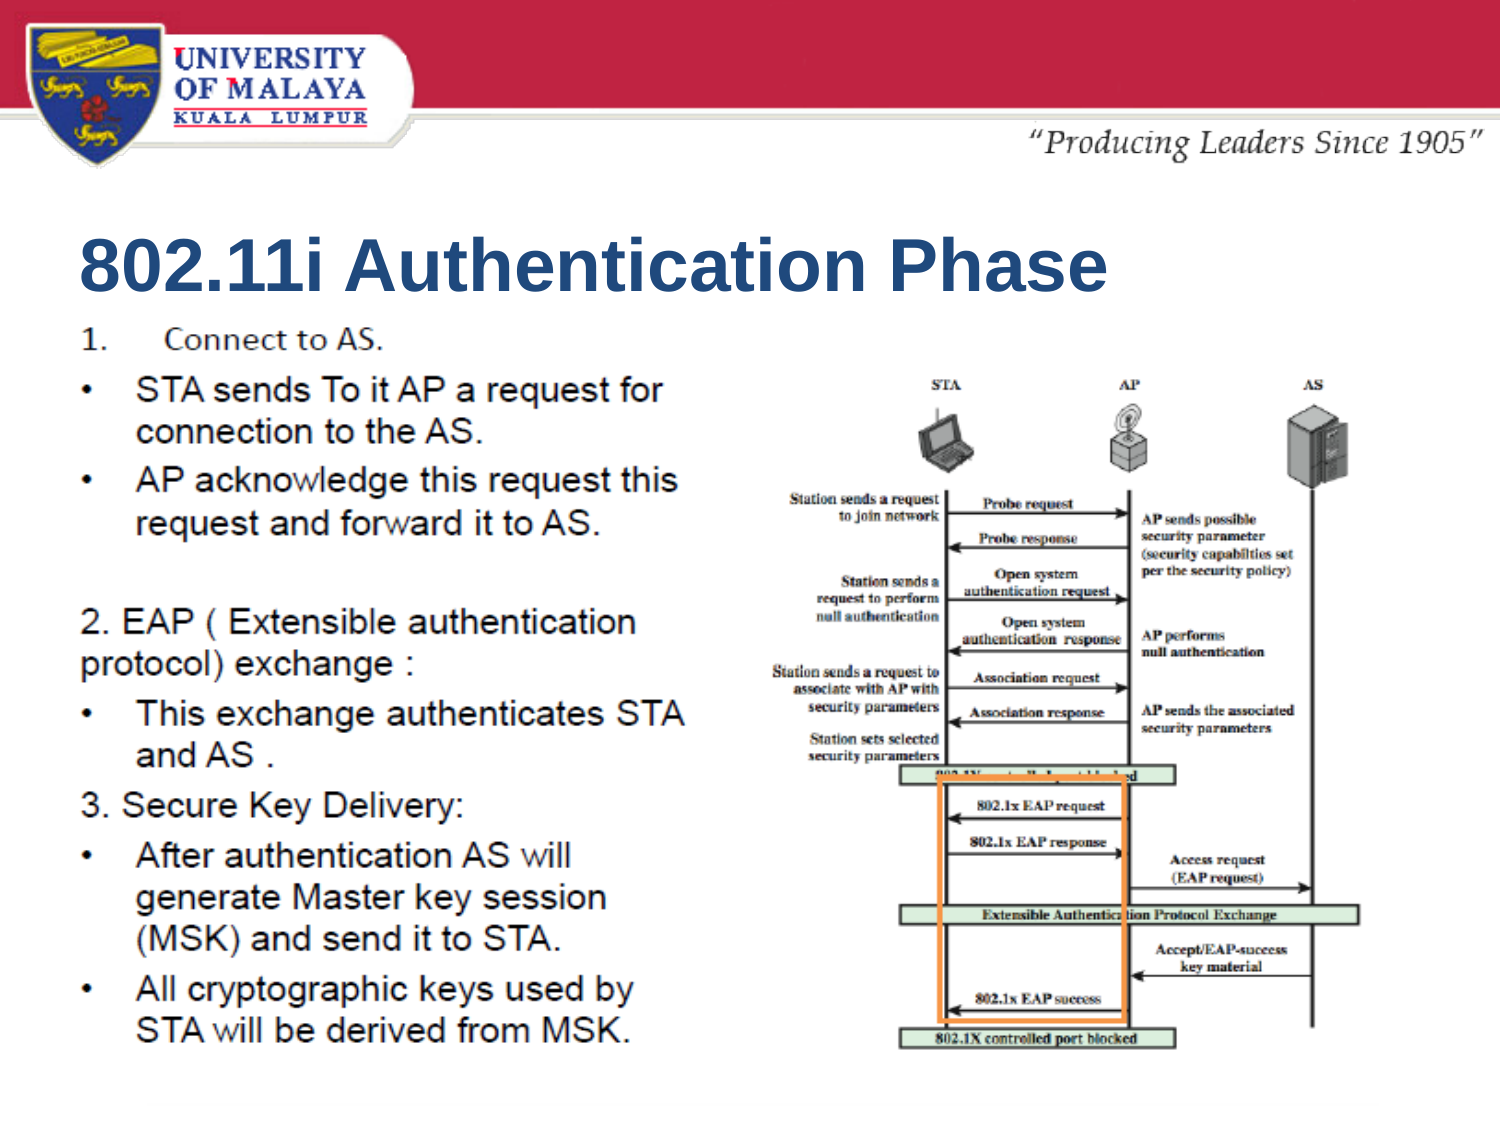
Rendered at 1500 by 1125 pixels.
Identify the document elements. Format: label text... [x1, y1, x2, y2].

picture [0, 0, 1500, 169]
picture [64, 314, 1398, 1106]
title 802.11i Authentication Phase [64, 150, 1448, 315]
